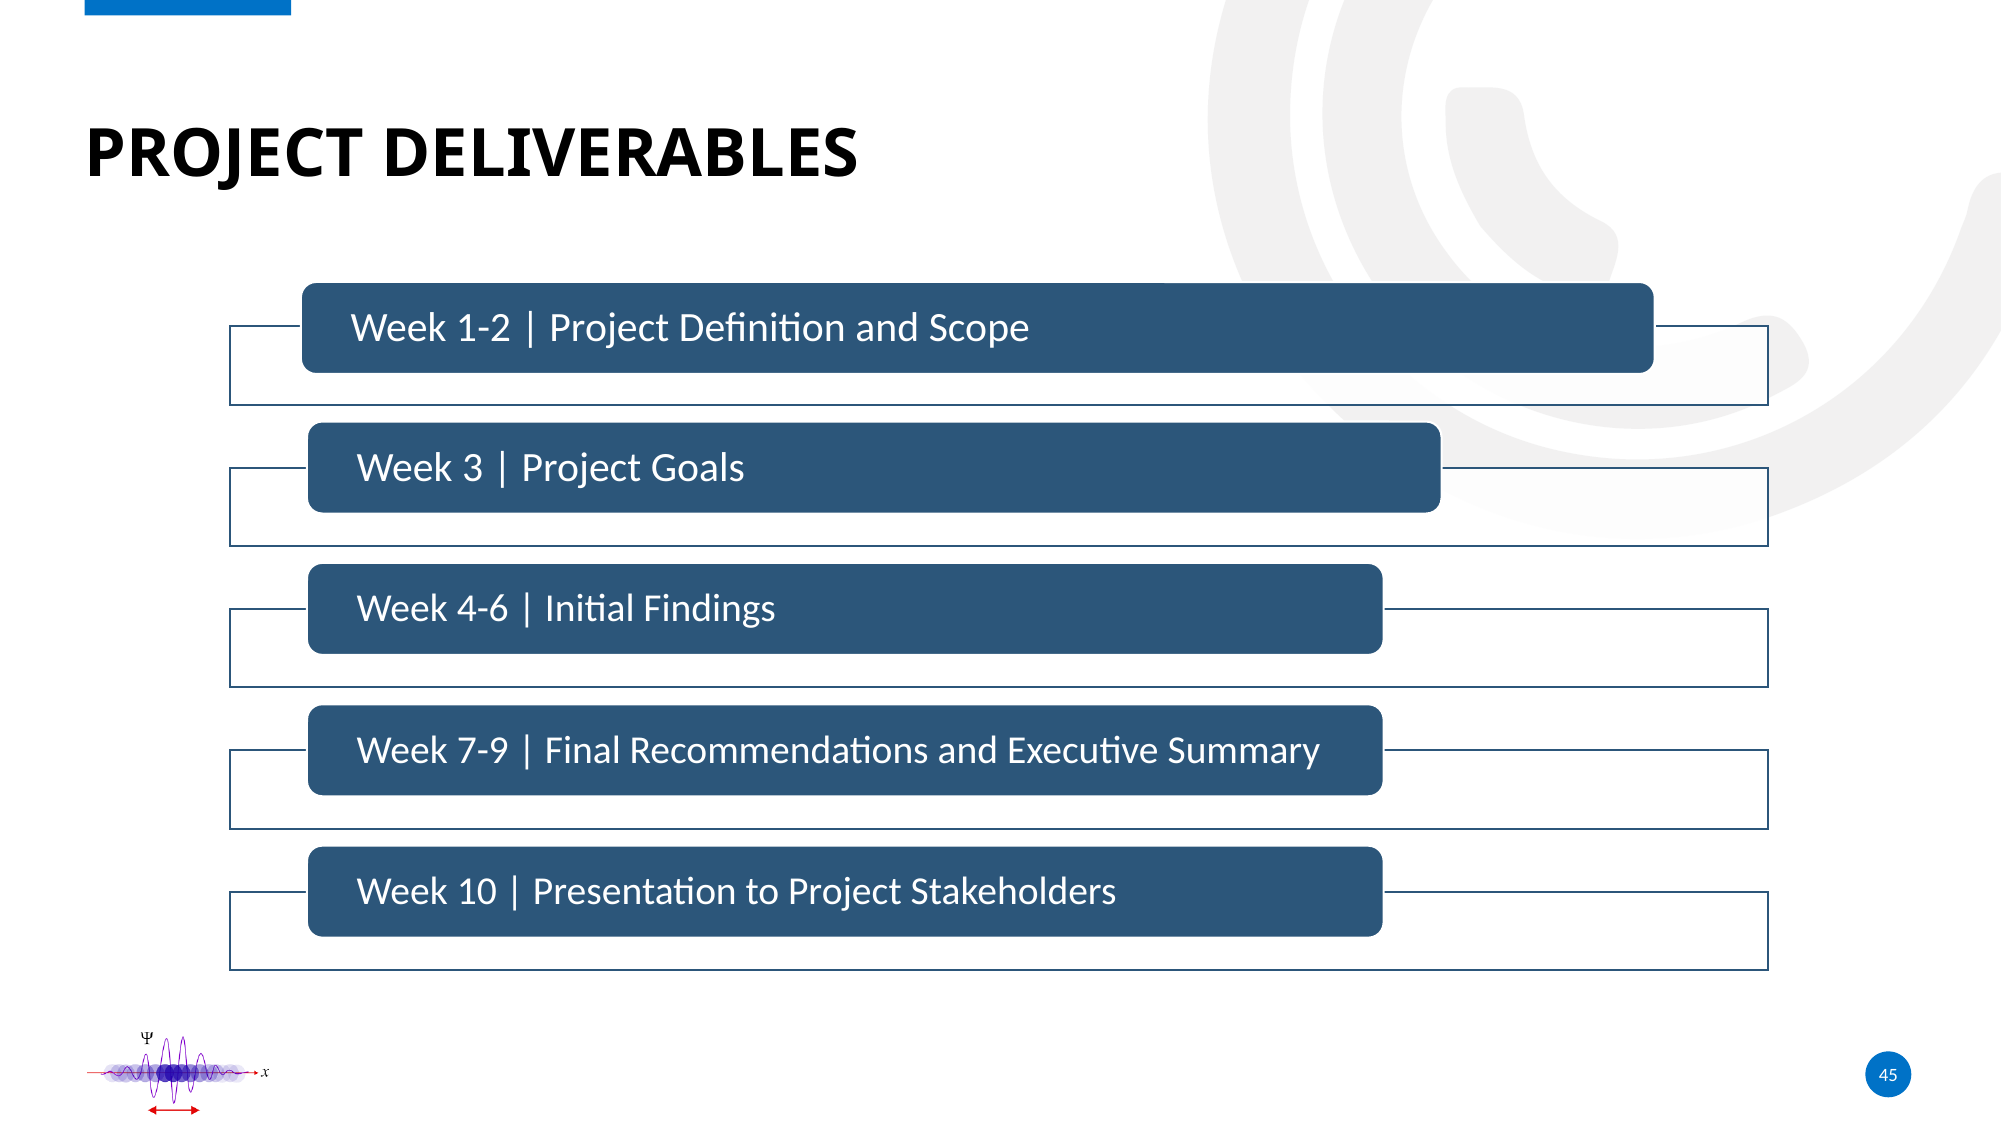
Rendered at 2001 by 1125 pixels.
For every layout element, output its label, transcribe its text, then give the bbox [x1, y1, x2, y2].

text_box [230, 227, 1769, 1023]
slide_number 45 [1864, 1059, 1913, 1090]
title Project deliverables [84, 40, 1914, 192]
picture [87, 1026, 269, 1116]
